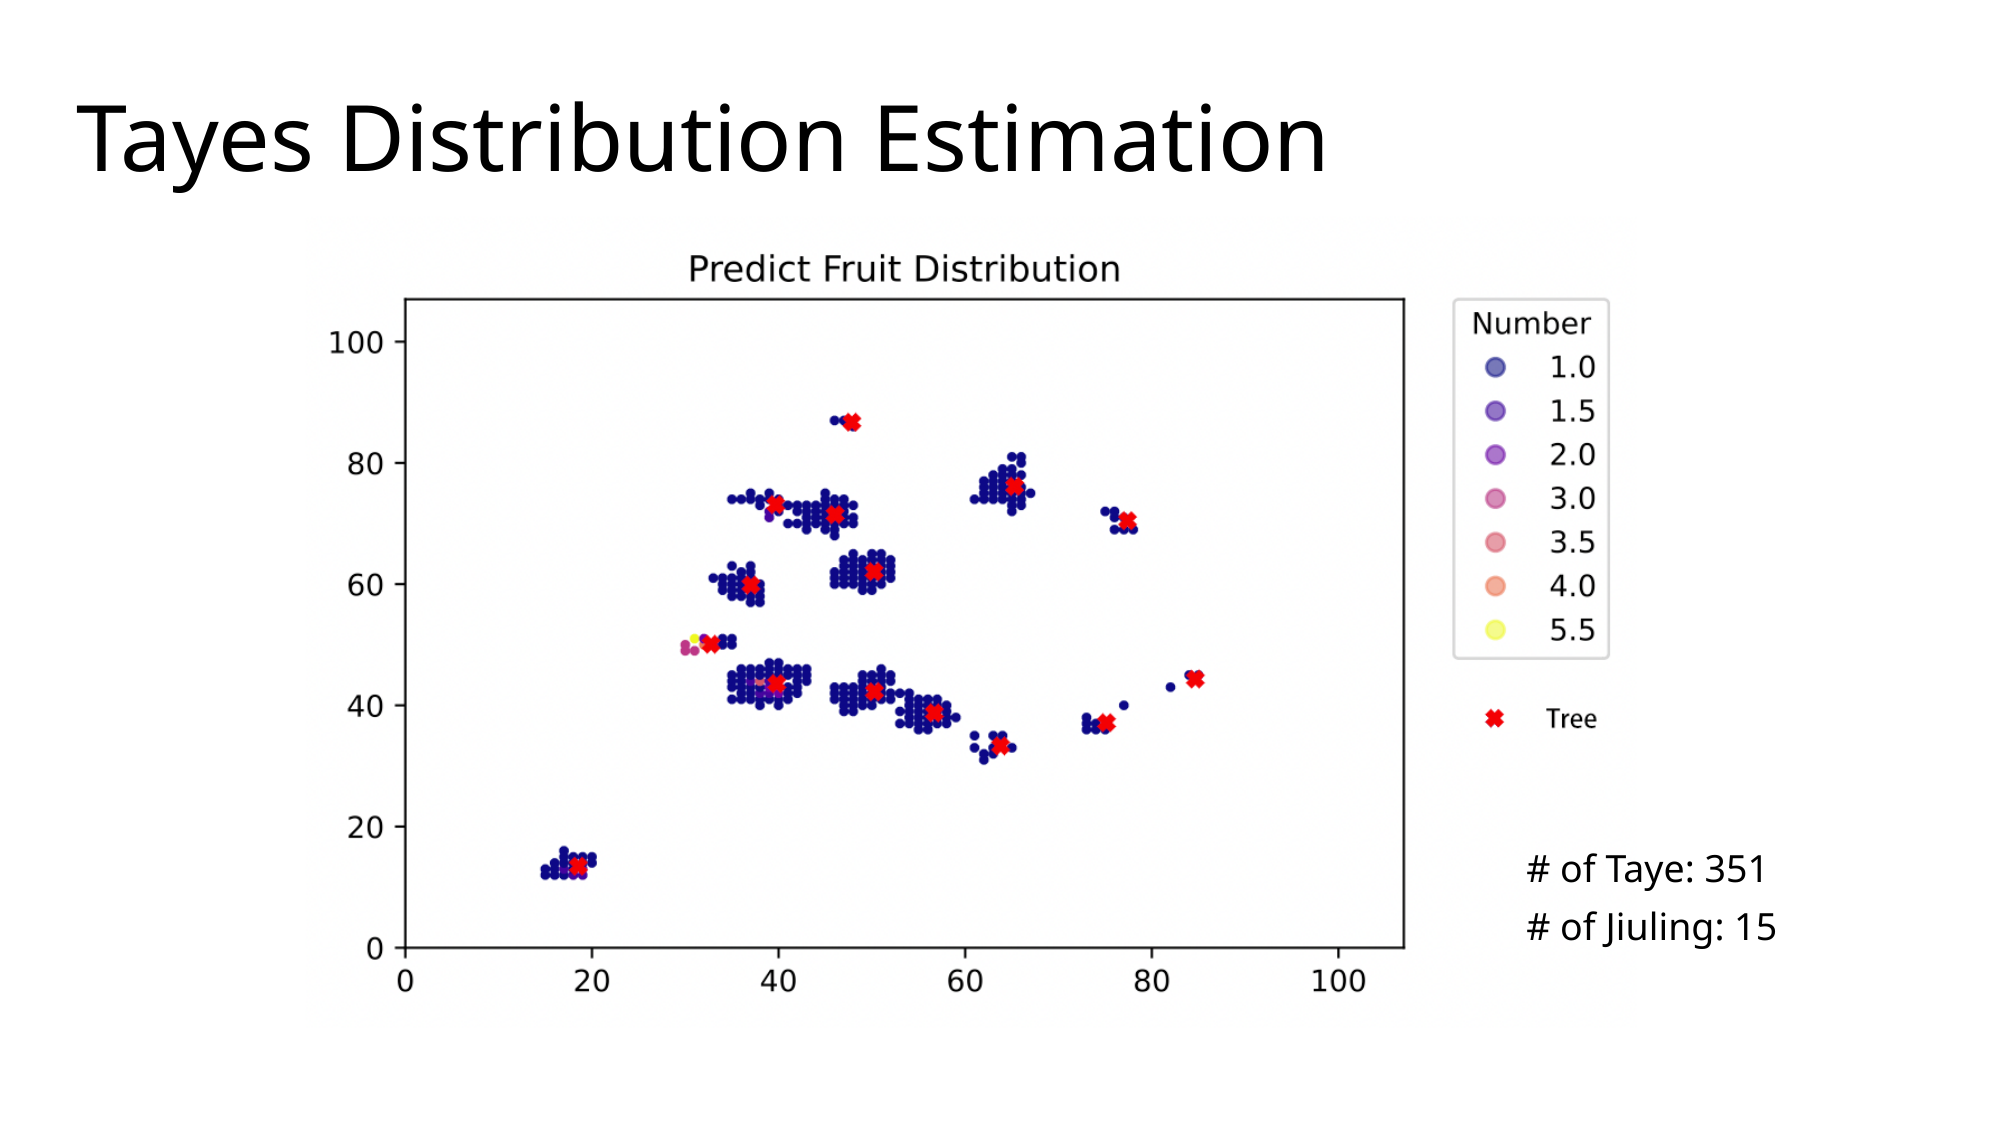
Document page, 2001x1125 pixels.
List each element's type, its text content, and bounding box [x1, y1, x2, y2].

text_box Tayes Distribution Estimation [61, 9, 1787, 227]
text_box # of Taye: 351 # of Jiuling: 15 [1636, 823, 1857, 956]
picture [305, 216, 1637, 1028]
